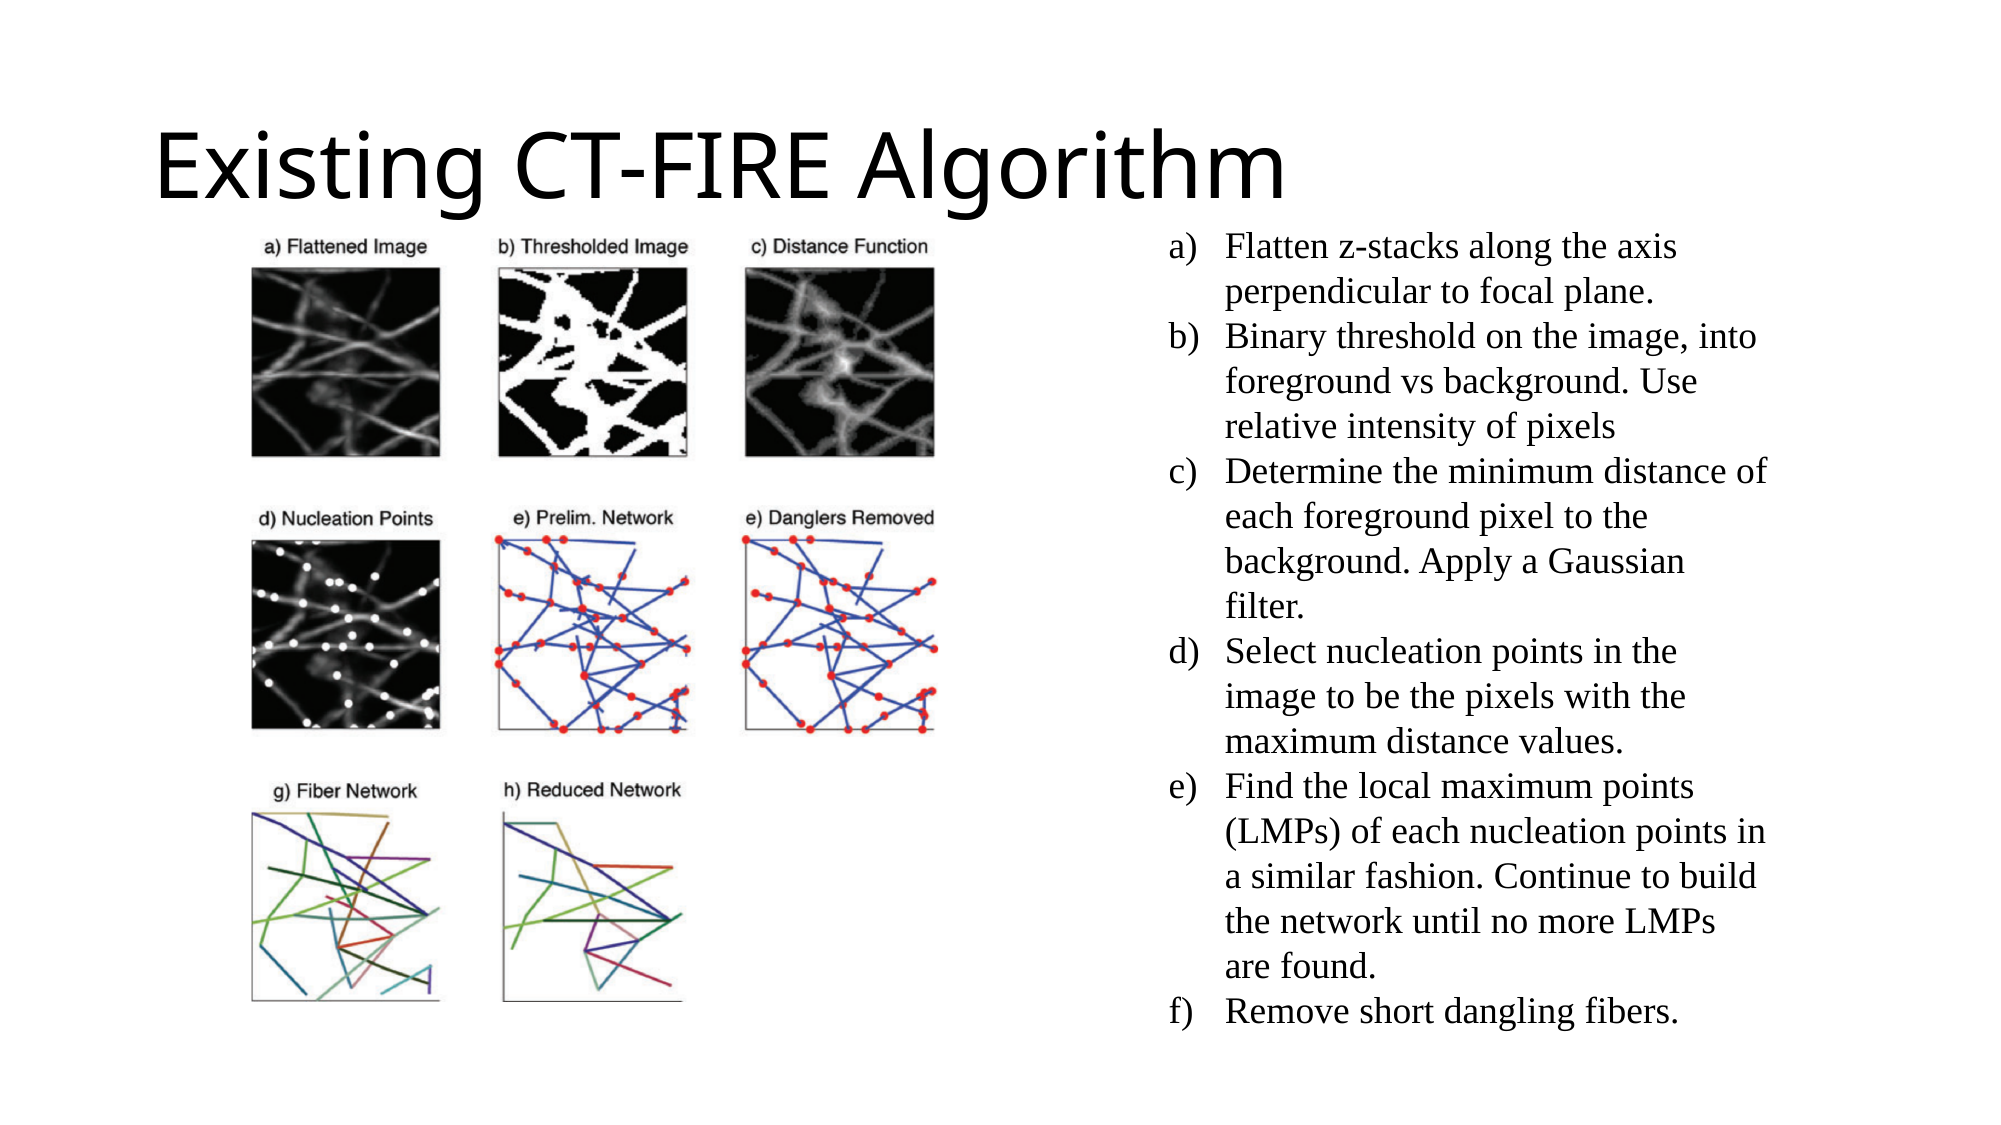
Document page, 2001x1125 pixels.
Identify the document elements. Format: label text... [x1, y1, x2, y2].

picture [101, 213, 1079, 1016]
title Existing CT-FIRE Algorithm [137, 59, 1863, 278]
text_box Flatten z-stacks along the axis perpendicular to focal plane. Binary threshold on the image, into foreground vs background. Use relative intensity of pixels Determine the minimum distance of each foreground pixel to the background. Apply a Gaussian filter. Select nucleation points in the image to be the pixels with the maximum distance values. Find the local maximum points (LMPs) of each nucleation points in a similar fashion. Continue to build the network until no more LMPs are found. Remove short dangling fibers. [1153, 278, 1787, 1084]
